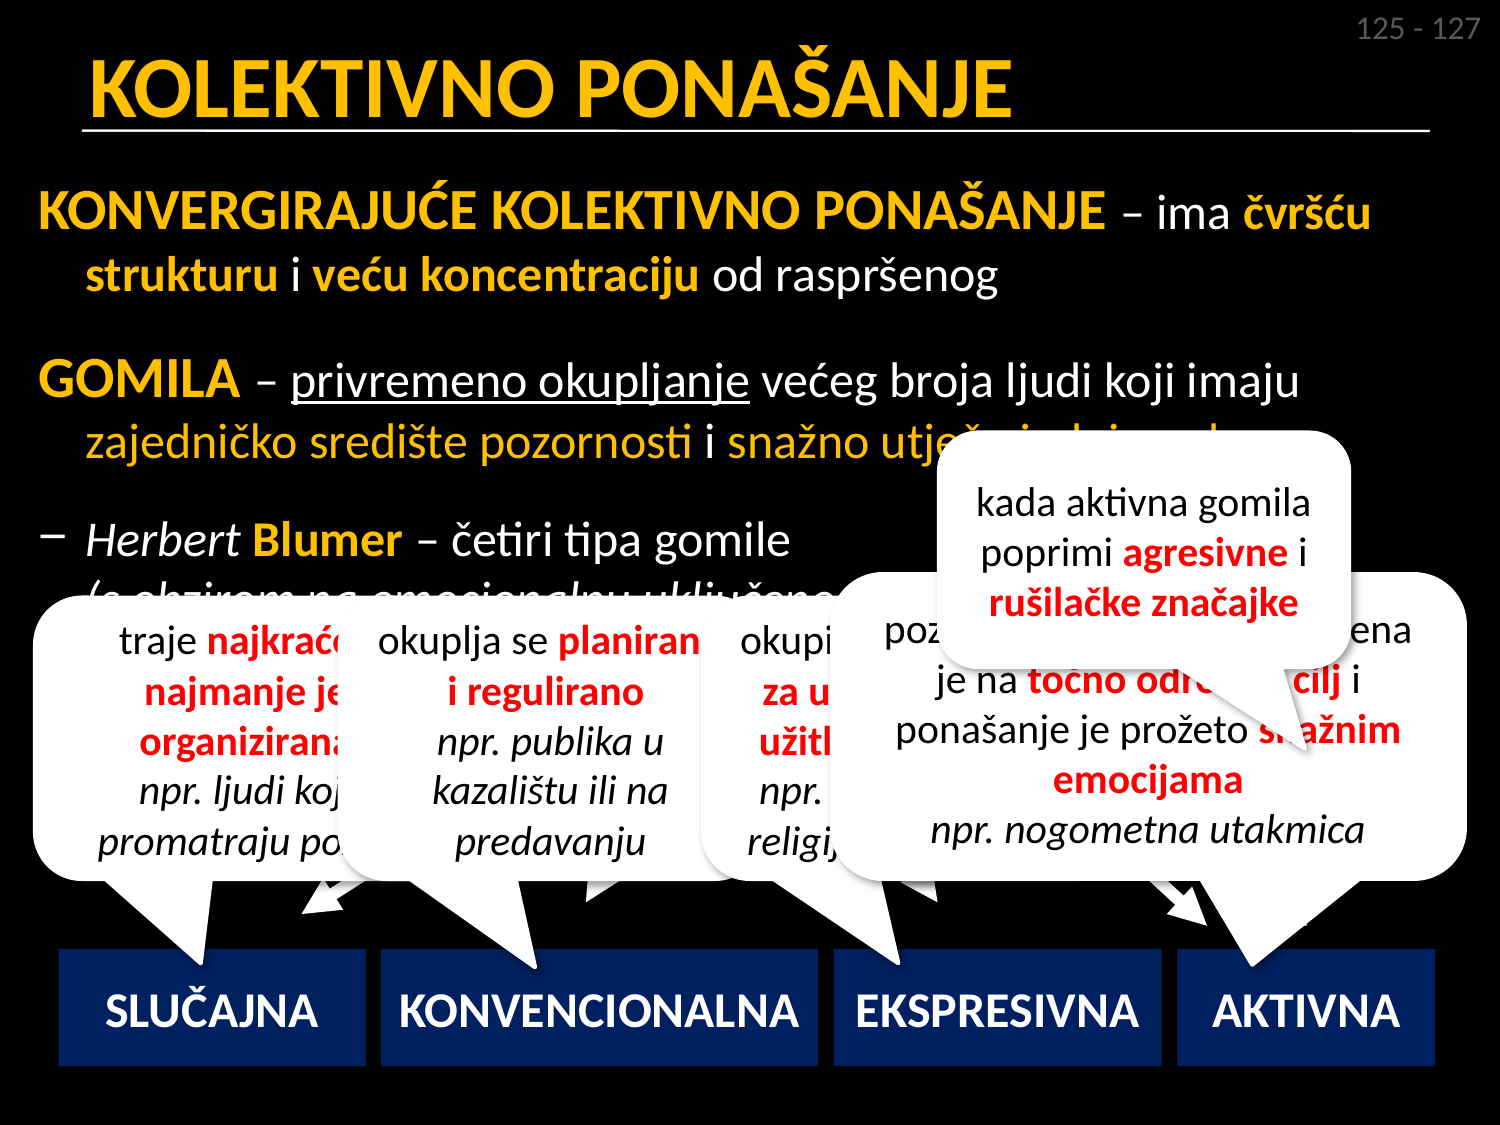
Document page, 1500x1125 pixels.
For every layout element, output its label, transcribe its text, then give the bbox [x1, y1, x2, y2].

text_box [562, 808, 680, 880]
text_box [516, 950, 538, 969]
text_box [837, 802, 956, 885]
text_box AKTIVNA [1175, 947, 1437, 1068]
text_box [1054, 784, 1208, 926]
text_box okupila se zbog želje za uzbuđenjem ili užitkom sudionika npr. rock koncert ili religijsko okupljanje [700, 595, 901, 965]
text_box traje najkraće i najmanje je organizirana npr. ljudi koji promatraju požar [32, 595, 379, 966]
title KOLEKTIVNO PONAŠANJE [75, 11, 1442, 155]
text_box kada aktivna gomila poprimi agresivne i rušilačke značajke [936, 430, 1352, 751]
text_box okuplja se planirano i regulirano npr. publika u kazalištu ili na predavanju [337, 595, 731, 882]
text_box EKSPRESIVNA [831, 947, 1164, 1068]
text_box KONVENCIONALNA [379, 947, 820, 1068]
text_box KONVERGIRAJUĆE KOLEKTIVNO PONAŠANJE – ima čvršću strukturu i veću koncentraciju od raspršenog GOMILA – privremeno okupljanje većeg broja ljudi koji imaju zajedničko središte pozornosti i snažno utječu jedni na druge Herbert Blumer – četiri tipa gomile (s obzirom na emocionalnu uključenost sudionika) [23, 163, 1500, 645]
text_box SLUČAJNA [56, 947, 368, 1068]
text_box 125 - 127 [1340, 0, 1496, 54]
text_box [301, 784, 505, 915]
text_box pozornost sudionika usmjerena je na točno određen cilj i ponašanje je prožeto snažnim emocijama npr. nogometna utakmica [829, 572, 1467, 967]
